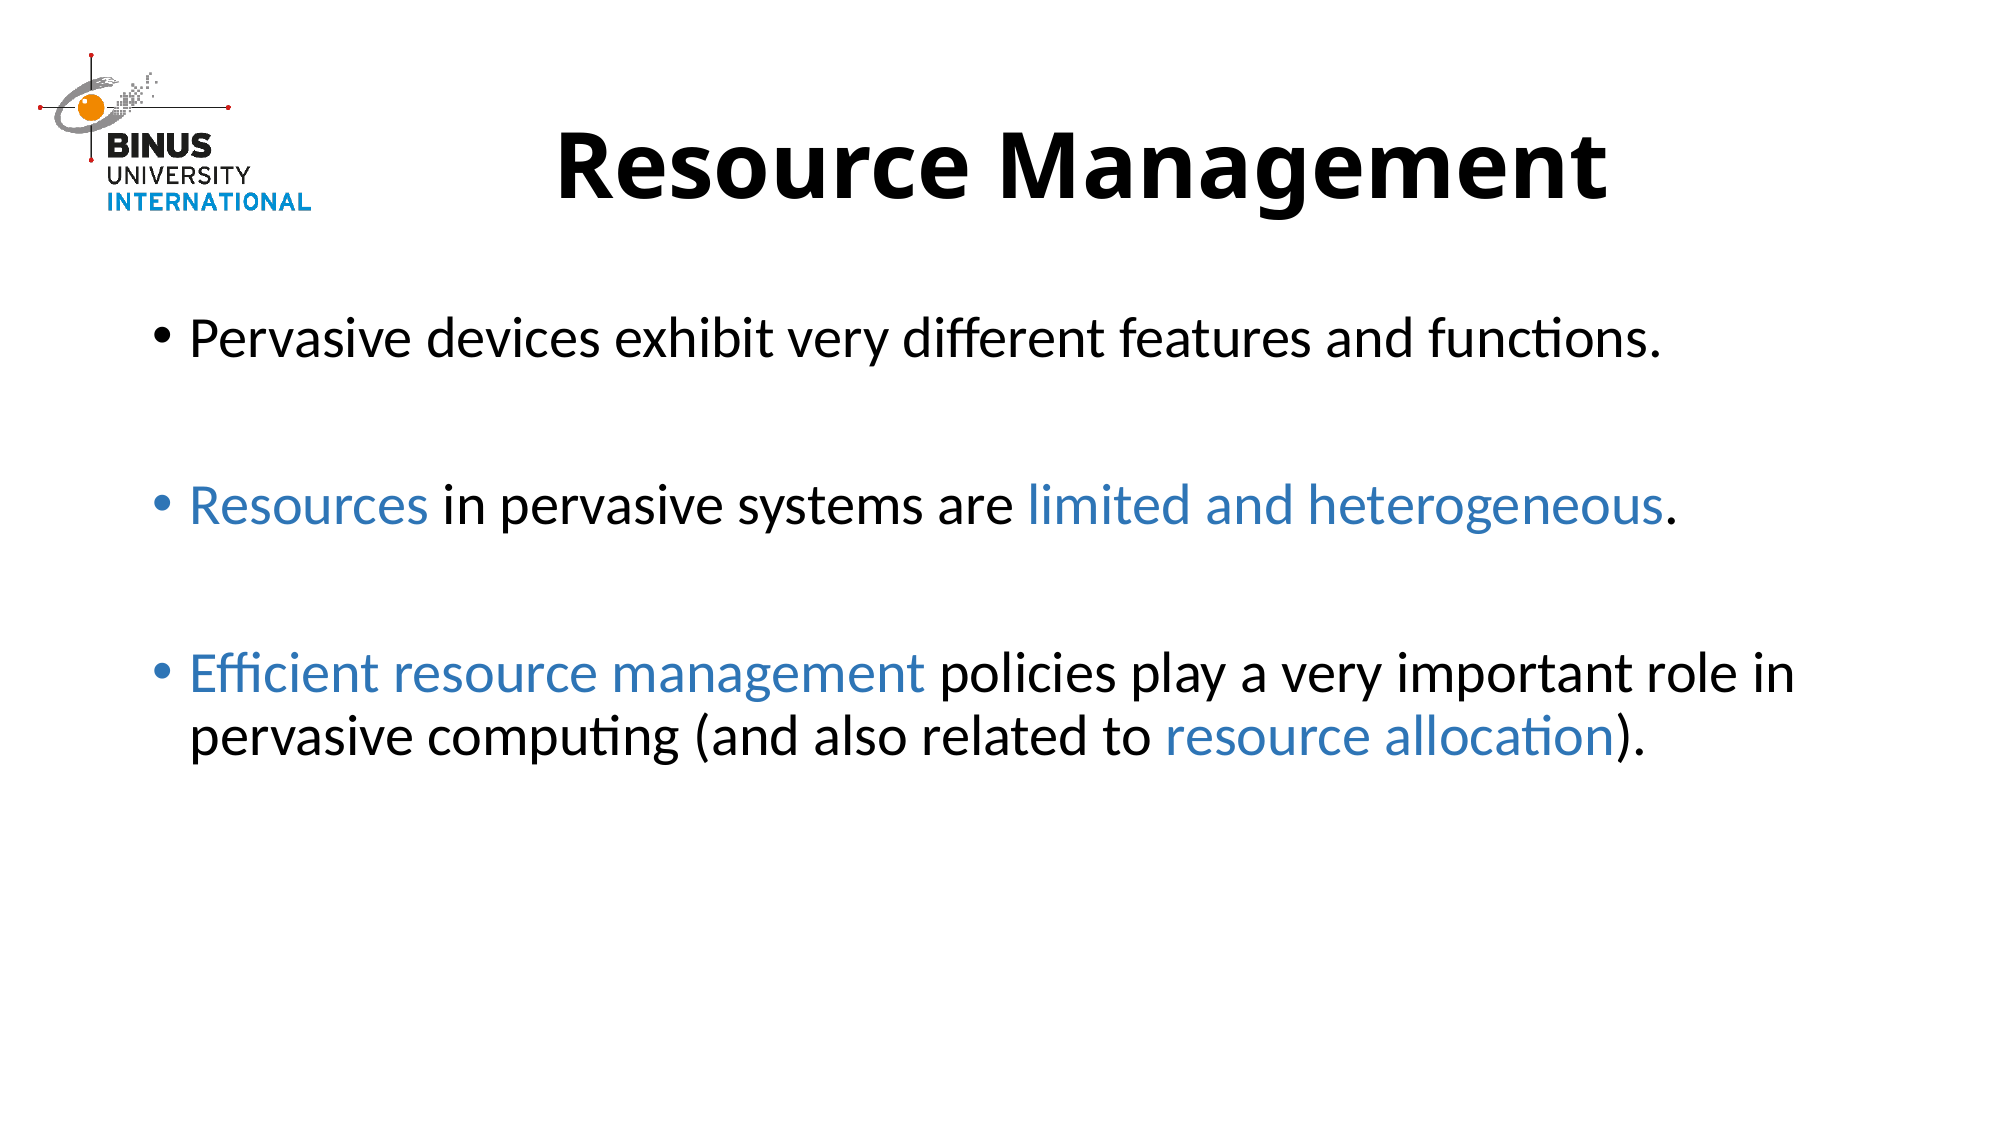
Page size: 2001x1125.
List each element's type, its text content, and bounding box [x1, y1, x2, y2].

title Resource Management [301, 59, 1863, 278]
list Pervasive devices exhibit very different features and functions. Resources in pervasive systems are limited and heterogeneous. Efficient resource management policies play a very important role in pervasive computing (and also related to resource allocation). [137, 299, 1863, 1014]
picture [0, 0, 348, 269]
